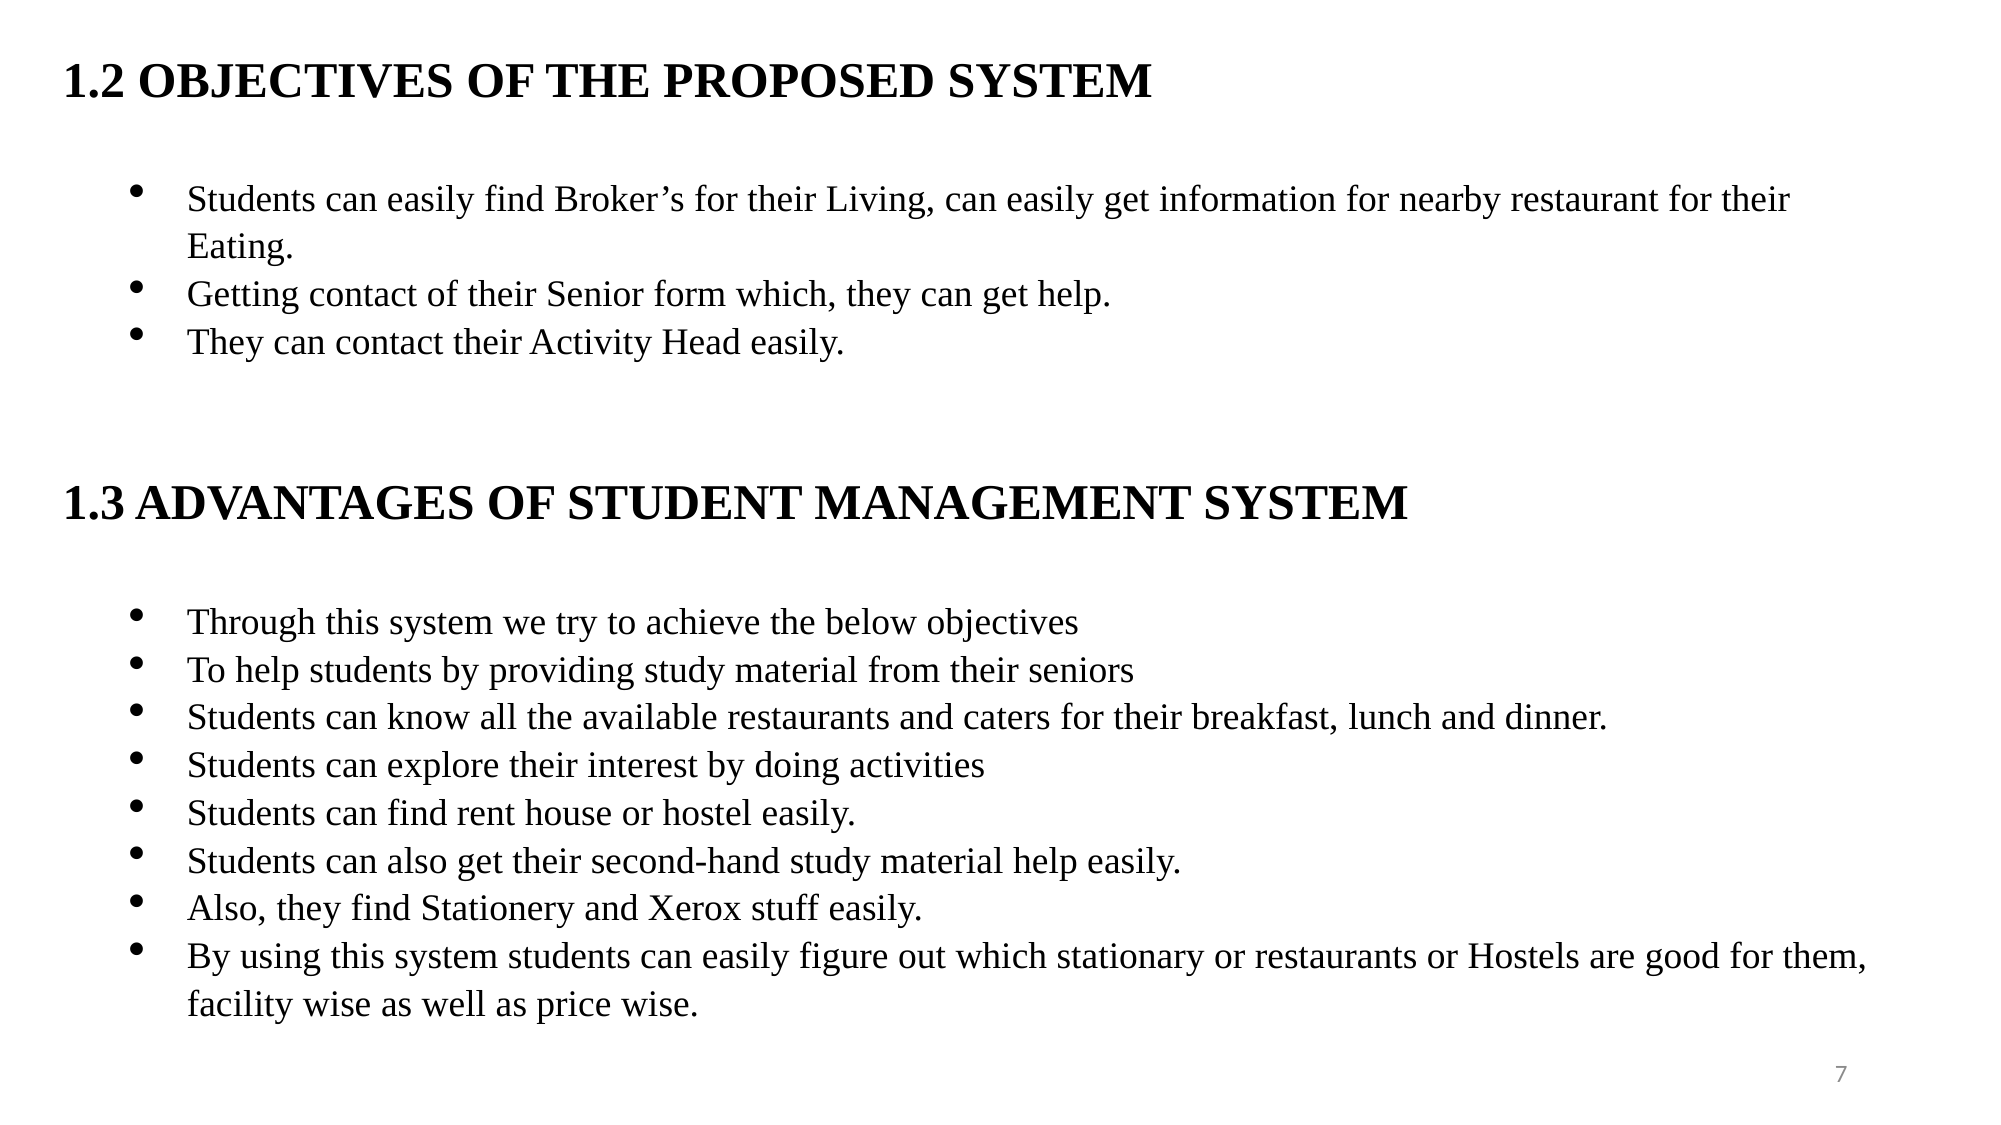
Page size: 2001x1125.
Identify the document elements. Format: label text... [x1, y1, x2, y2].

text_box 1.2 OBJECTIVES OF THE PROPOSED SYSTEM [48, 40, 1535, 176]
slide_number 7 [1412, 1042, 1863, 1103]
text_box Students can easily find Broker’s for their Living, can easily get information for nearby restaurant for their Eating. Getting contact of their Senior form which, they can get help. They can contact their Activity Head easily. [115, 163, 1885, 412]
text_box 1.3 ADVANTAGES OF STUDENT MANAGEMENT SYSTEM [48, 461, 1535, 537]
text_box Through this system we try to achieve the below objectives To help students by providing study material from their seniors Students can know all the available restaurants and caters for their breakfast, lunch and dinner. Students can explore their interest by doing activities Students can find rent house or hostel easily. Students can also get their second-hand study material help easily. Also, they find Stationery and Xerox stuff easily. By using this system students can easily figure out which stationary or restaurants or Hostels are good for them, facility wise as well as price wise. [115, 587, 1885, 1031]
